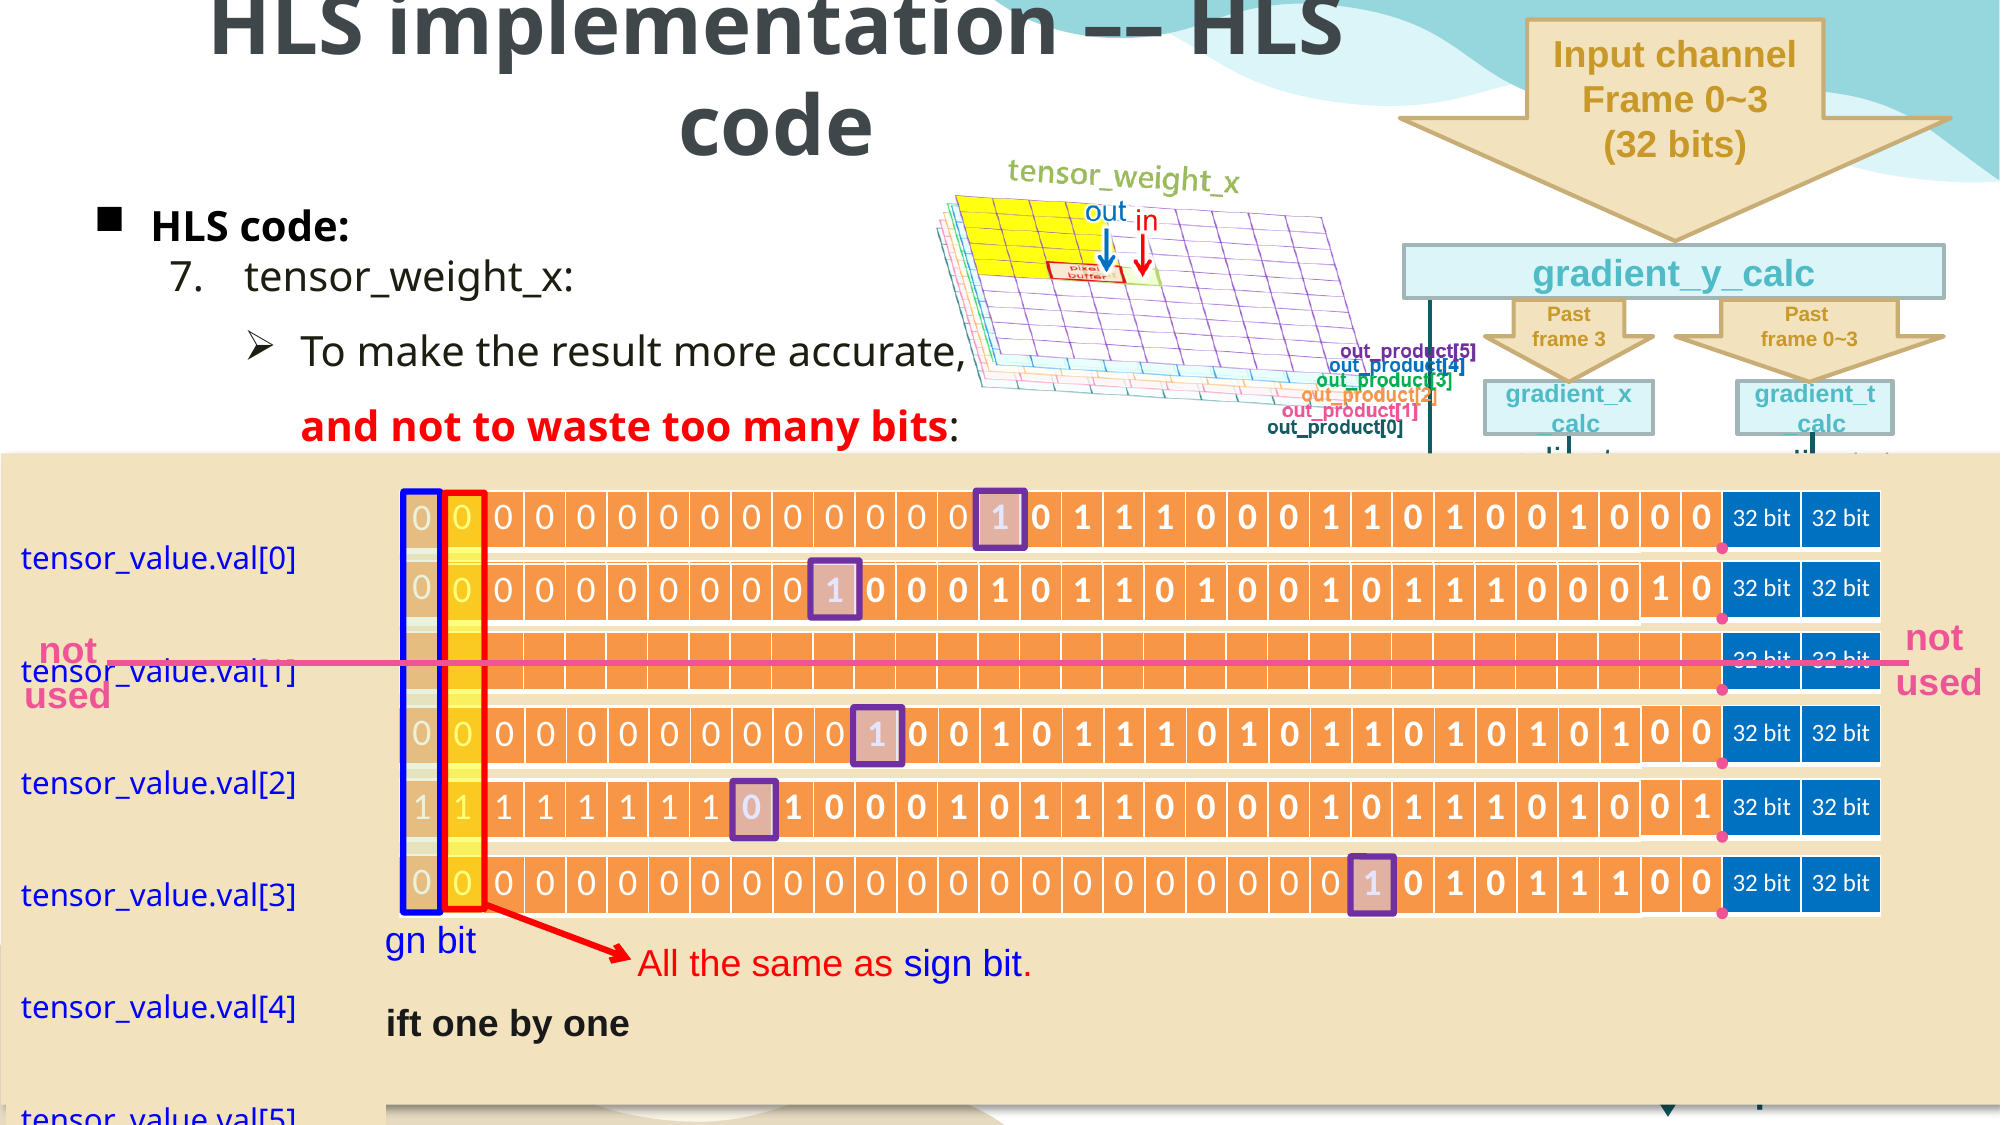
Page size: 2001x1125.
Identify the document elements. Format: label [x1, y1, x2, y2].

table_header [1269, 565, 1309, 620]
table_header [1352, 782, 1391, 837]
table_header [1104, 782, 1143, 837]
table_header [731, 666, 771, 689]
table_header [1599, 633, 1639, 660]
table_header [1396, 857, 1433, 913]
table_header [608, 565, 647, 620]
table_header [905, 708, 938, 763]
table_header [1517, 492, 1557, 547]
table_header [487, 666, 523, 689]
table_header [690, 492, 730, 547]
table_header [1393, 782, 1433, 837]
table_header [1517, 782, 1557, 837]
table_header [1352, 492, 1391, 547]
table_header [1310, 492, 1350, 547]
table_header [1310, 782, 1350, 837]
table_header [1311, 857, 1348, 913]
table_header [567, 708, 607, 763]
table_header [1310, 666, 1349, 689]
table_header [1187, 708, 1227, 763]
table_header [1062, 666, 1101, 689]
table_header [1682, 666, 1721, 689]
table_header [773, 492, 813, 547]
table_header [1600, 492, 1639, 547]
table_header [487, 633, 523, 660]
table_header [814, 492, 854, 547]
table_header [1641, 562, 1680, 617]
table_header [733, 708, 772, 763]
table_header [567, 857, 606, 903]
table_header [1268, 666, 1308, 689]
table_header [856, 857, 896, 913]
table_header [732, 492, 771, 547]
table_header [861, 565, 895, 620]
table_header [1227, 666, 1267, 689]
table_header [938, 565, 978, 620]
table_header [1516, 633, 1556, 660]
table_header [897, 565, 937, 620]
table_header [648, 666, 688, 689]
table_header [980, 782, 1019, 837]
table_header [1434, 633, 1473, 660]
table_header [1146, 857, 1185, 913]
table_header [487, 782, 523, 837]
table_header [608, 492, 647, 547]
table_header [1063, 857, 1102, 913]
table_header [1022, 857, 1061, 913]
table_header [1144, 633, 1184, 660]
table_header [1435, 492, 1474, 547]
table_header [1104, 565, 1143, 620]
table_header [1723, 780, 1800, 835]
table_header [1434, 666, 1473, 689]
table_header [815, 857, 854, 913]
table_header [1393, 565, 1433, 620]
table_header [1021, 565, 1061, 620]
table_header [649, 782, 689, 837]
table_header [487, 708, 524, 763]
table_header [566, 492, 606, 547]
table_header [773, 565, 809, 620]
table_header [1558, 666, 1597, 689]
table_header [814, 782, 854, 837]
table_header [649, 857, 689, 913]
table_header [1682, 633, 1721, 660]
table_header [1518, 708, 1558, 763]
table_header [772, 633, 812, 660]
table_header [649, 492, 689, 547]
table_header [1682, 857, 1721, 912]
table_header [1392, 666, 1432, 689]
table_header [1020, 666, 1060, 689]
table_header [939, 857, 978, 913]
table_header [607, 633, 647, 660]
table_header [526, 708, 566, 763]
table_header [648, 633, 688, 660]
table_header [979, 633, 1019, 660]
table_header [690, 666, 729, 689]
table_header [1103, 633, 1143, 660]
table_header [938, 492, 973, 547]
table_header [525, 857, 565, 903]
table_header [1682, 706, 1721, 762]
table_header [1027, 492, 1061, 547]
table_header [1394, 708, 1434, 763]
table_header [1021, 782, 1061, 837]
table_header [1353, 708, 1392, 763]
table_header [1144, 666, 1184, 689]
table_header [1475, 633, 1515, 660]
table_header [1310, 633, 1349, 660]
table_header [1270, 708, 1310, 763]
table_header [1105, 708, 1144, 763]
table_header [1518, 857, 1557, 913]
table_header [732, 565, 771, 620]
table_header [1228, 565, 1267, 620]
table_header [856, 782, 895, 837]
table_header [979, 666, 1019, 689]
table_header [1641, 780, 1680, 835]
table_header [897, 782, 937, 837]
table_header [1310, 565, 1350, 620]
table_header [1186, 666, 1225, 689]
table_header [691, 857, 730, 913]
table_header [1559, 857, 1599, 913]
table_header [1802, 633, 1880, 660]
table_header [1516, 666, 1556, 689]
table_header [1104, 492, 1143, 547]
table_header [1640, 633, 1680, 660]
table_header [1476, 857, 1516, 913]
table_header [938, 666, 977, 689]
table_header [566, 633, 605, 660]
table_header [1392, 633, 1432, 660]
table_header [607, 666, 647, 689]
table_header [1145, 492, 1185, 547]
table_header [1104, 857, 1144, 913]
table_header [1682, 780, 1721, 835]
table_header [1559, 708, 1599, 763]
table_header [566, 666, 605, 689]
table_header [1723, 633, 1800, 660]
table_header [1802, 780, 1880, 835]
table_header [1022, 708, 1062, 763]
table_header [1682, 492, 1721, 547]
table_header [650, 708, 690, 763]
table_header [1227, 633, 1267, 660]
table_header [1600, 857, 1640, 913]
table_header [1559, 565, 1598, 620]
table_header [1642, 857, 1680, 912]
table_header [1186, 633, 1225, 660]
table_header [1802, 492, 1880, 547]
table_header [649, 565, 689, 620]
table_header [1145, 565, 1185, 620]
table_header [815, 708, 851, 763]
table_header [1228, 782, 1267, 837]
table_header [1802, 666, 1880, 689]
table_header [690, 565, 730, 620]
table_header [1146, 708, 1186, 763]
table_header [1600, 782, 1639, 837]
table_header [1103, 666, 1143, 689]
table_header [1228, 492, 1267, 547]
table_header [855, 666, 895, 689]
table_header [1663, 666, 1680, 689]
table_header [566, 782, 606, 837]
table_header [487, 857, 524, 903]
table_header [774, 857, 813, 913]
table_header [981, 708, 1020, 763]
table_header [1186, 492, 1226, 547]
table_header [1476, 565, 1515, 620]
table_header [1352, 565, 1391, 620]
table_header [1723, 857, 1800, 912]
table_header [1269, 492, 1309, 547]
table_header [856, 492, 895, 547]
table_header [1062, 633, 1101, 660]
table_header [1475, 666, 1515, 689]
table_header [525, 565, 565, 620]
table_header [1599, 666, 1639, 689]
table_header [732, 857, 772, 913]
table_header [608, 782, 647, 837]
table_header [1641, 492, 1680, 547]
picture [933, 139, 1491, 450]
table_header [814, 666, 853, 689]
table_header [1559, 782, 1598, 837]
table_header [896, 633, 936, 660]
table_header [898, 857, 937, 913]
table_header [1228, 857, 1268, 913]
table_header [1723, 706, 1800, 762]
table_header [1435, 565, 1474, 620]
table_header [1311, 708, 1351, 763]
table_header [1229, 708, 1268, 763]
table_header [1186, 565, 1226, 620]
table_header [772, 666, 812, 689]
table_header [1062, 492, 1102, 547]
table_header [778, 782, 813, 837]
table_header [938, 782, 978, 837]
table_header [938, 633, 977, 660]
table_header [1268, 633, 1308, 660]
table_header [1351, 666, 1391, 689]
table_header [487, 565, 523, 620]
table_header [525, 492, 565, 547]
table_header [1435, 782, 1474, 837]
table_header [1723, 562, 1800, 617]
table_header [1642, 706, 1680, 762]
table_header [1600, 565, 1639, 620]
table_header [1640, 666, 1662, 689]
table_header [980, 565, 1019, 620]
table_header [1476, 782, 1515, 837]
table_header [1477, 708, 1516, 763]
table_header [1802, 857, 1880, 912]
table_header [896, 666, 936, 689]
table_header [1020, 633, 1060, 660]
table_header [1559, 492, 1598, 547]
table_header [897, 492, 937, 547]
table_header [524, 666, 564, 689]
table_header [1269, 782, 1309, 837]
table_header [1682, 562, 1721, 617]
text_box [1, 17, 2000, 1125]
table_header [608, 857, 648, 913]
table_header [731, 633, 771, 660]
table_header [1435, 708, 1475, 763]
table_header [690, 782, 730, 837]
table_header [1270, 857, 1309, 913]
table_header [691, 708, 731, 763]
table_header [1062, 565, 1102, 620]
table_header [1187, 857, 1226, 913]
table_header [1186, 782, 1226, 837]
table_header [1601, 708, 1640, 763]
table_header [1393, 492, 1433, 547]
table_header [690, 633, 729, 660]
table_header [1802, 706, 1880, 762]
table_header [1435, 857, 1474, 913]
table_header [524, 633, 564, 660]
table_header [814, 633, 853, 660]
table_header [1351, 633, 1391, 660]
table_header [1476, 492, 1515, 547]
table_header [525, 782, 565, 837]
table_header [980, 857, 1020, 913]
table_header [774, 708, 814, 763]
table_header [1062, 782, 1102, 837]
table_header [1723, 666, 1800, 689]
table_header [855, 633, 895, 660]
table_header [566, 565, 606, 620]
table_header [1517, 565, 1557, 620]
table_header [609, 708, 648, 763]
table_header [939, 708, 979, 763]
table_header [1145, 782, 1185, 837]
table_header [1802, 562, 1880, 617]
table_header [1063, 708, 1103, 763]
table_header [1558, 633, 1597, 660]
table_header [1723, 492, 1800, 547]
table_header [487, 492, 523, 547]
